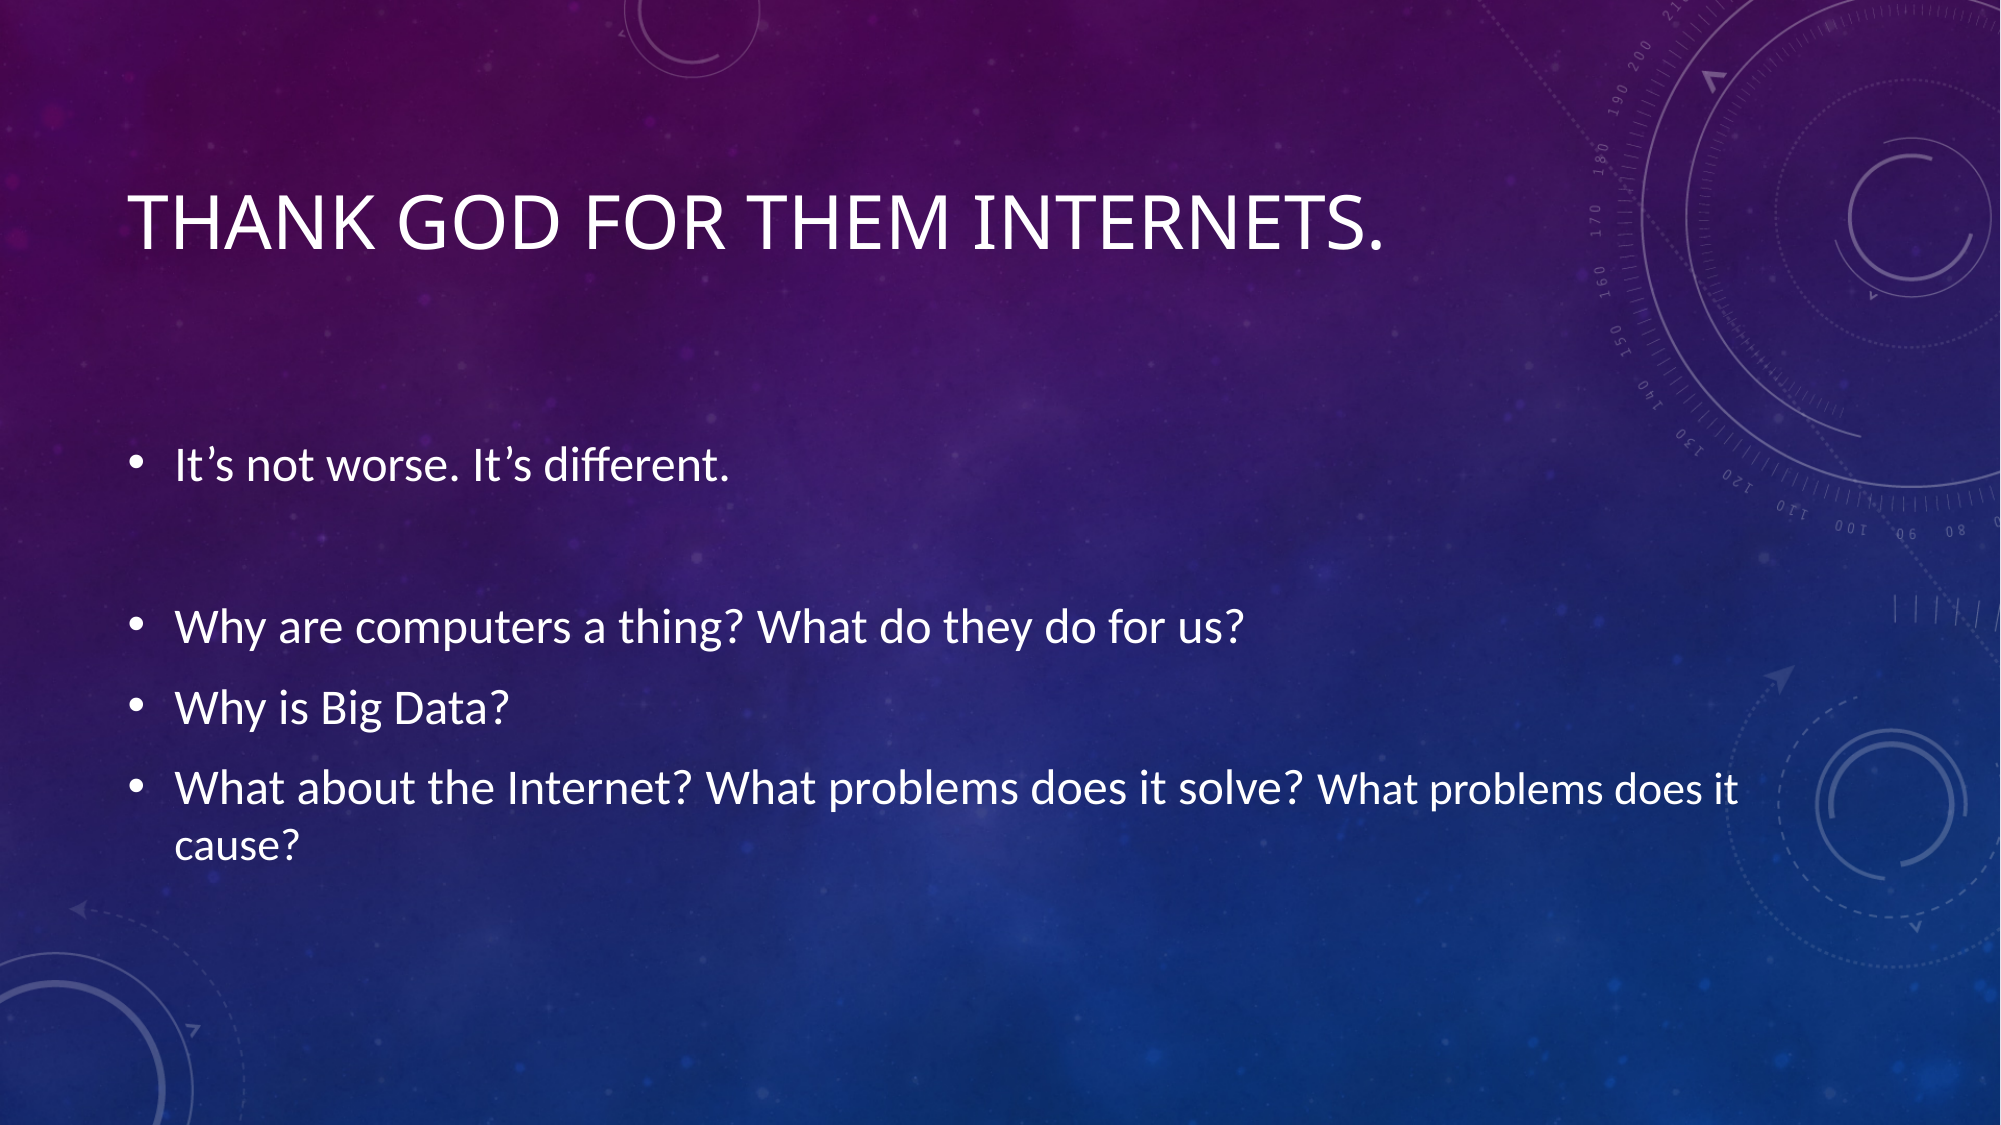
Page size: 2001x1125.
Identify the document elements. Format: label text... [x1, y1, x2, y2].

list It’s not worse. It’s different. Why are computers a thing? What do they do for us? Why is Big Data? What about the Internet? What problems does it solve? What problems does it cause? [112, 351, 1775, 950]
picture [0, 0, 2001, 1125]
title Thank God for them Internets. [112, 99, 1775, 339]
